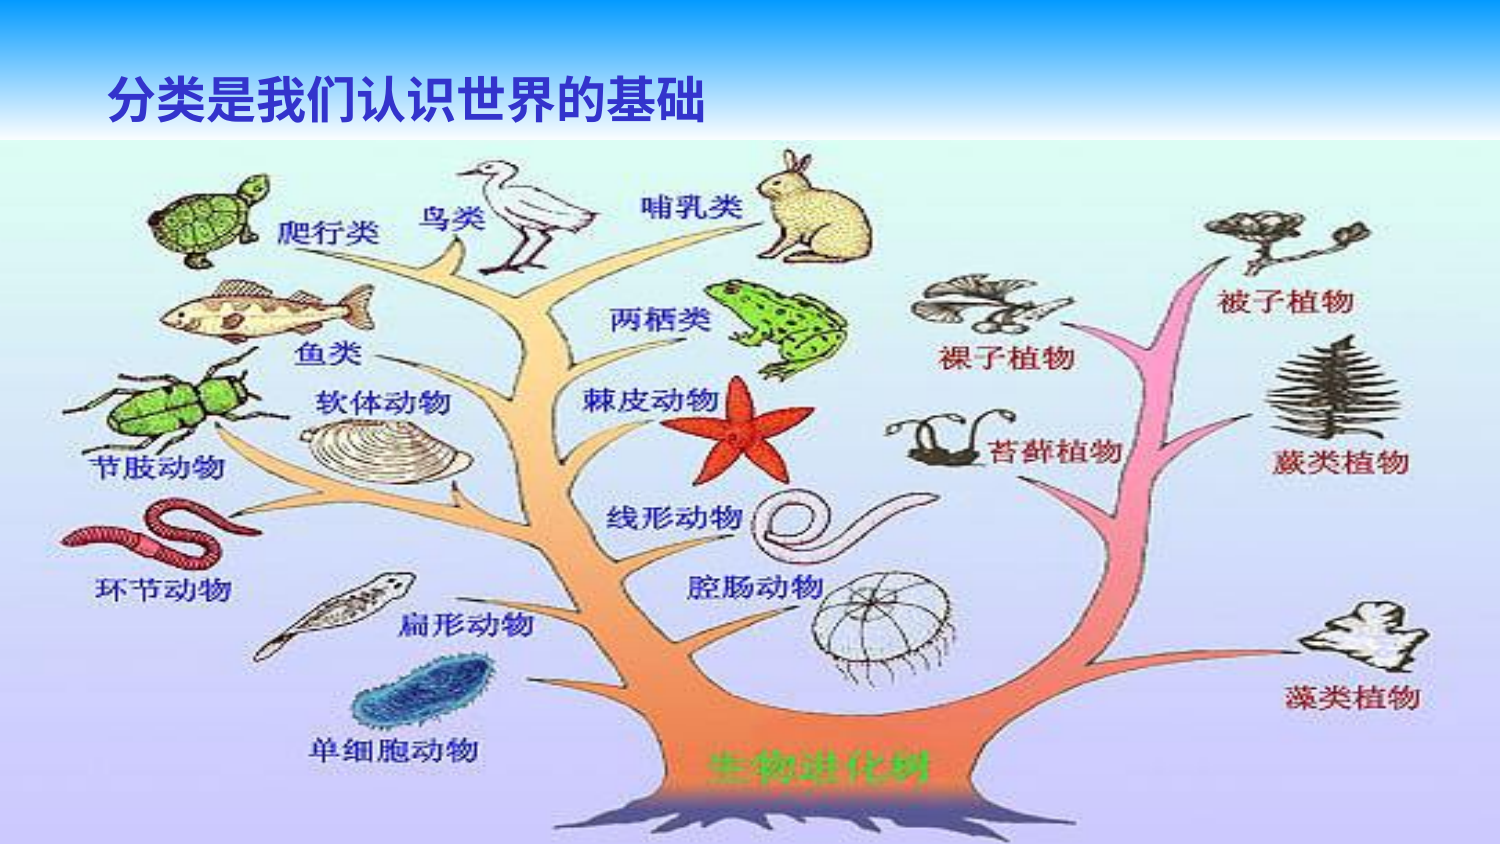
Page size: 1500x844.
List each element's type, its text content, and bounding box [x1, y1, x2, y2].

text_box 分类是我们认识世界的基础 [91, 60, 722, 136]
picture [0, 140, 1500, 844]
